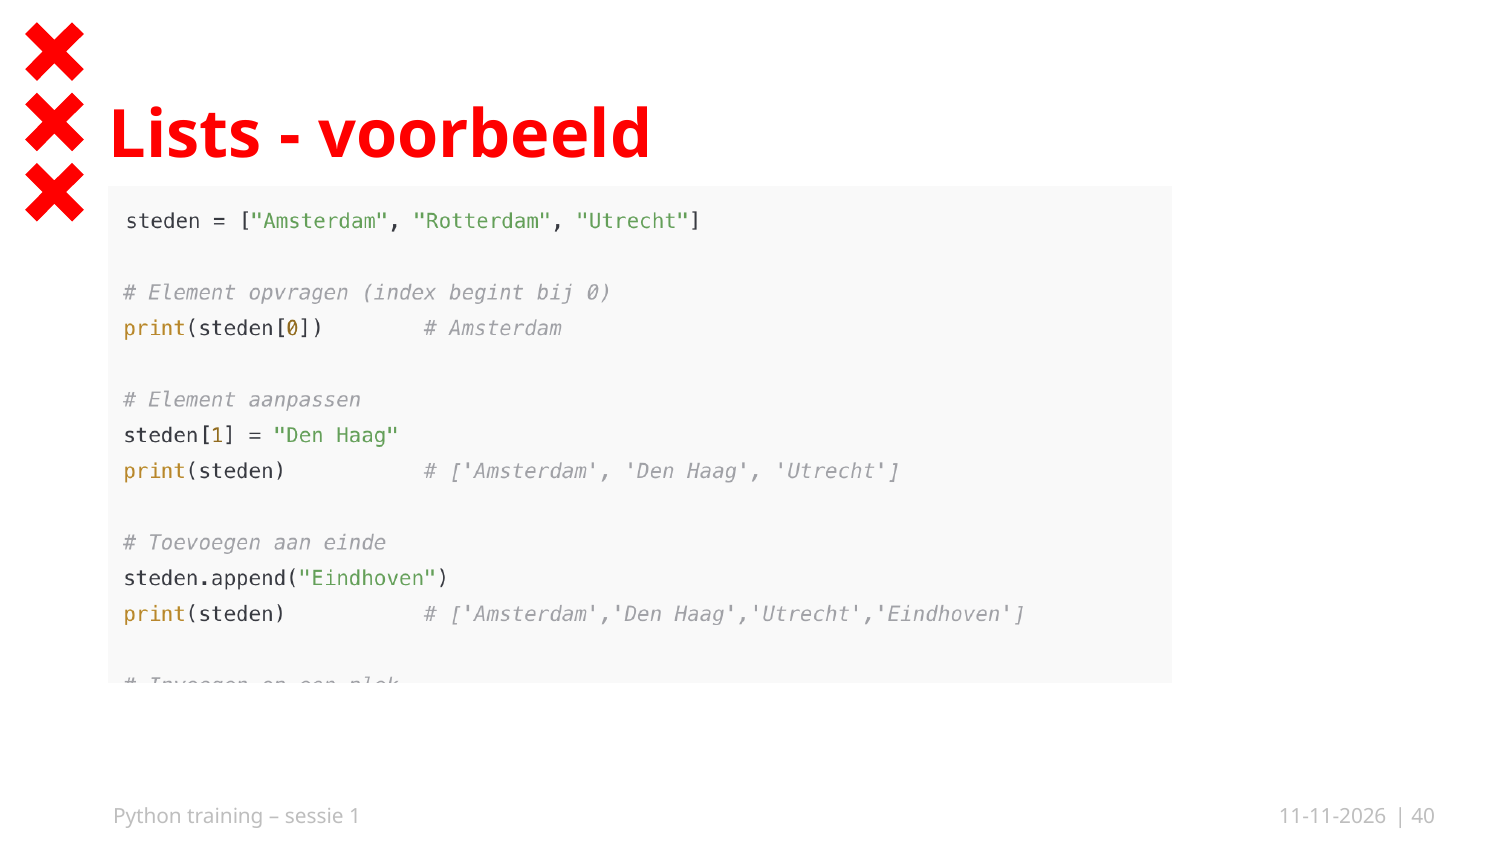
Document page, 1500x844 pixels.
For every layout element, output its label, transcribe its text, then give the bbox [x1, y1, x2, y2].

slide_number | 40 [1394, 802, 1442, 833]
title Lists - voorbeeld [108, 91, 1438, 251]
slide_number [1262, 802, 1387, 833]
footer Python training – sessie 1 [113, 802, 1129, 833]
picture [108, 186, 1172, 683]
